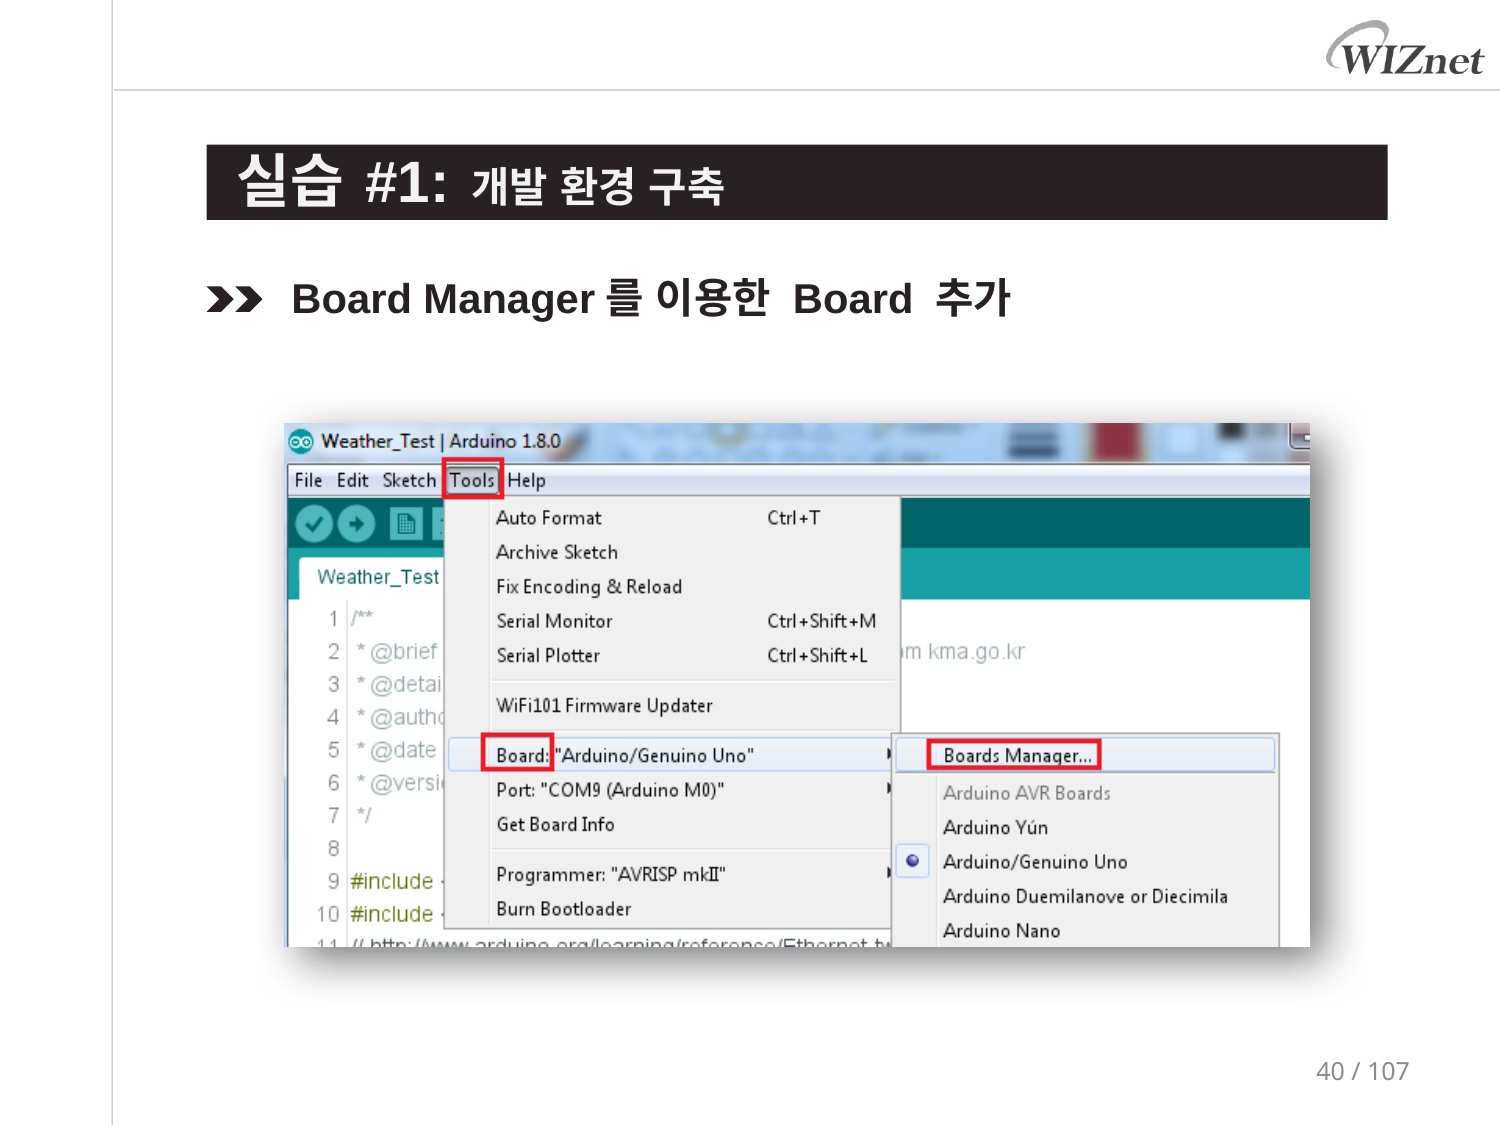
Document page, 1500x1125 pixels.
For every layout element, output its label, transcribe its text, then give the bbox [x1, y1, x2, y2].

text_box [206, 264, 1426, 331]
picture [1326, 20, 1485, 74]
picture [284, 422, 1311, 947]
slide_number 40 / 107 [1074, 1042, 1425, 1103]
text_box 실습 #1: 개발 환경 구축 [194, 137, 1447, 222]
